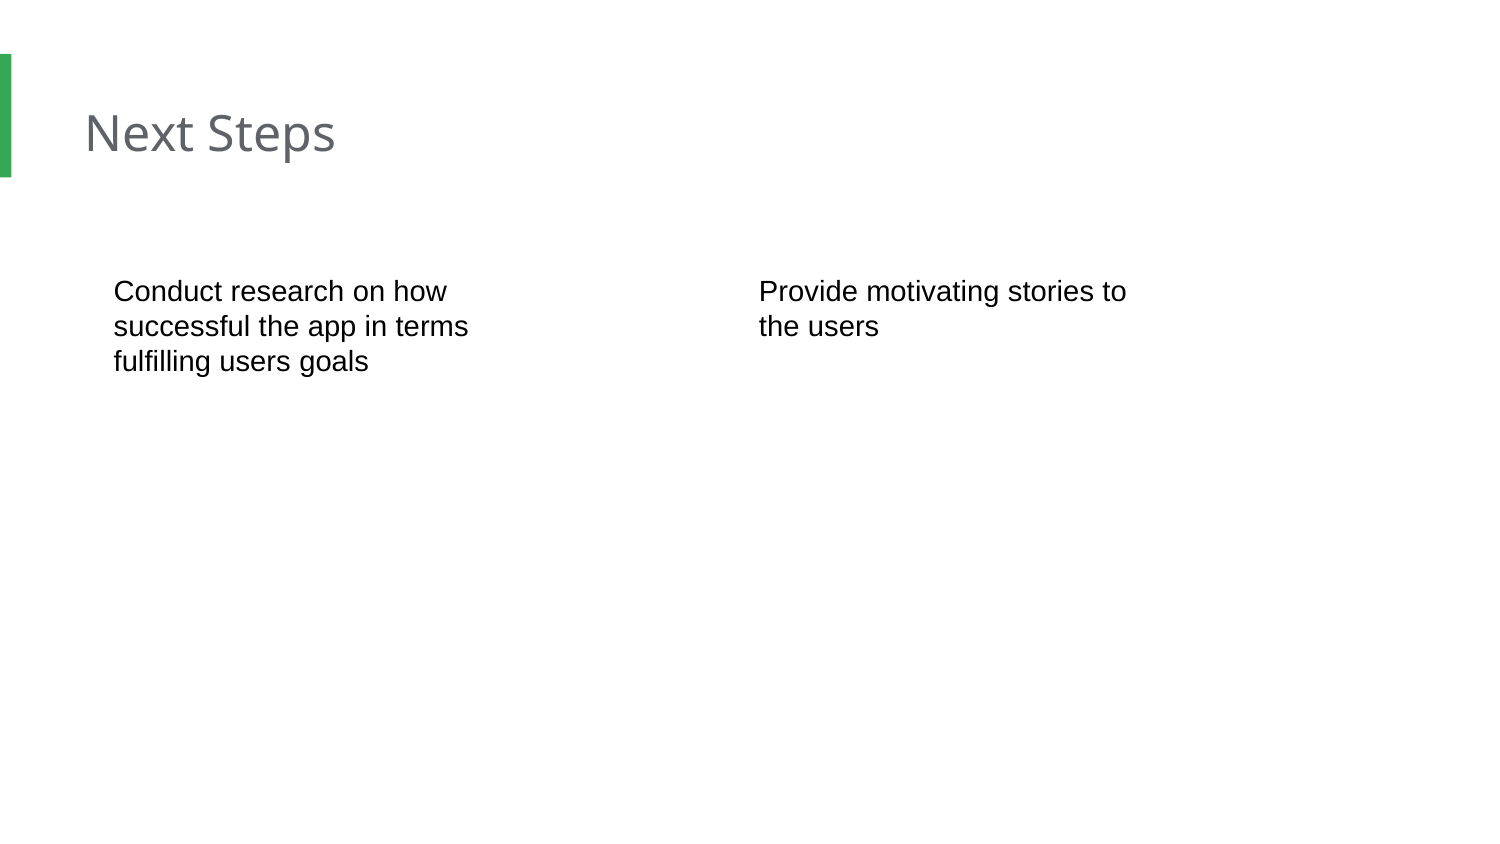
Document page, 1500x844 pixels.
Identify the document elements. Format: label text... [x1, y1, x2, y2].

text_box Conduct research on how successful the app in terms fulfilling users goals [98, 264, 504, 385]
text_box Next Steps [84, 85, 1234, 176]
text_box Provide motivating stories to the users [744, 264, 1149, 350]
